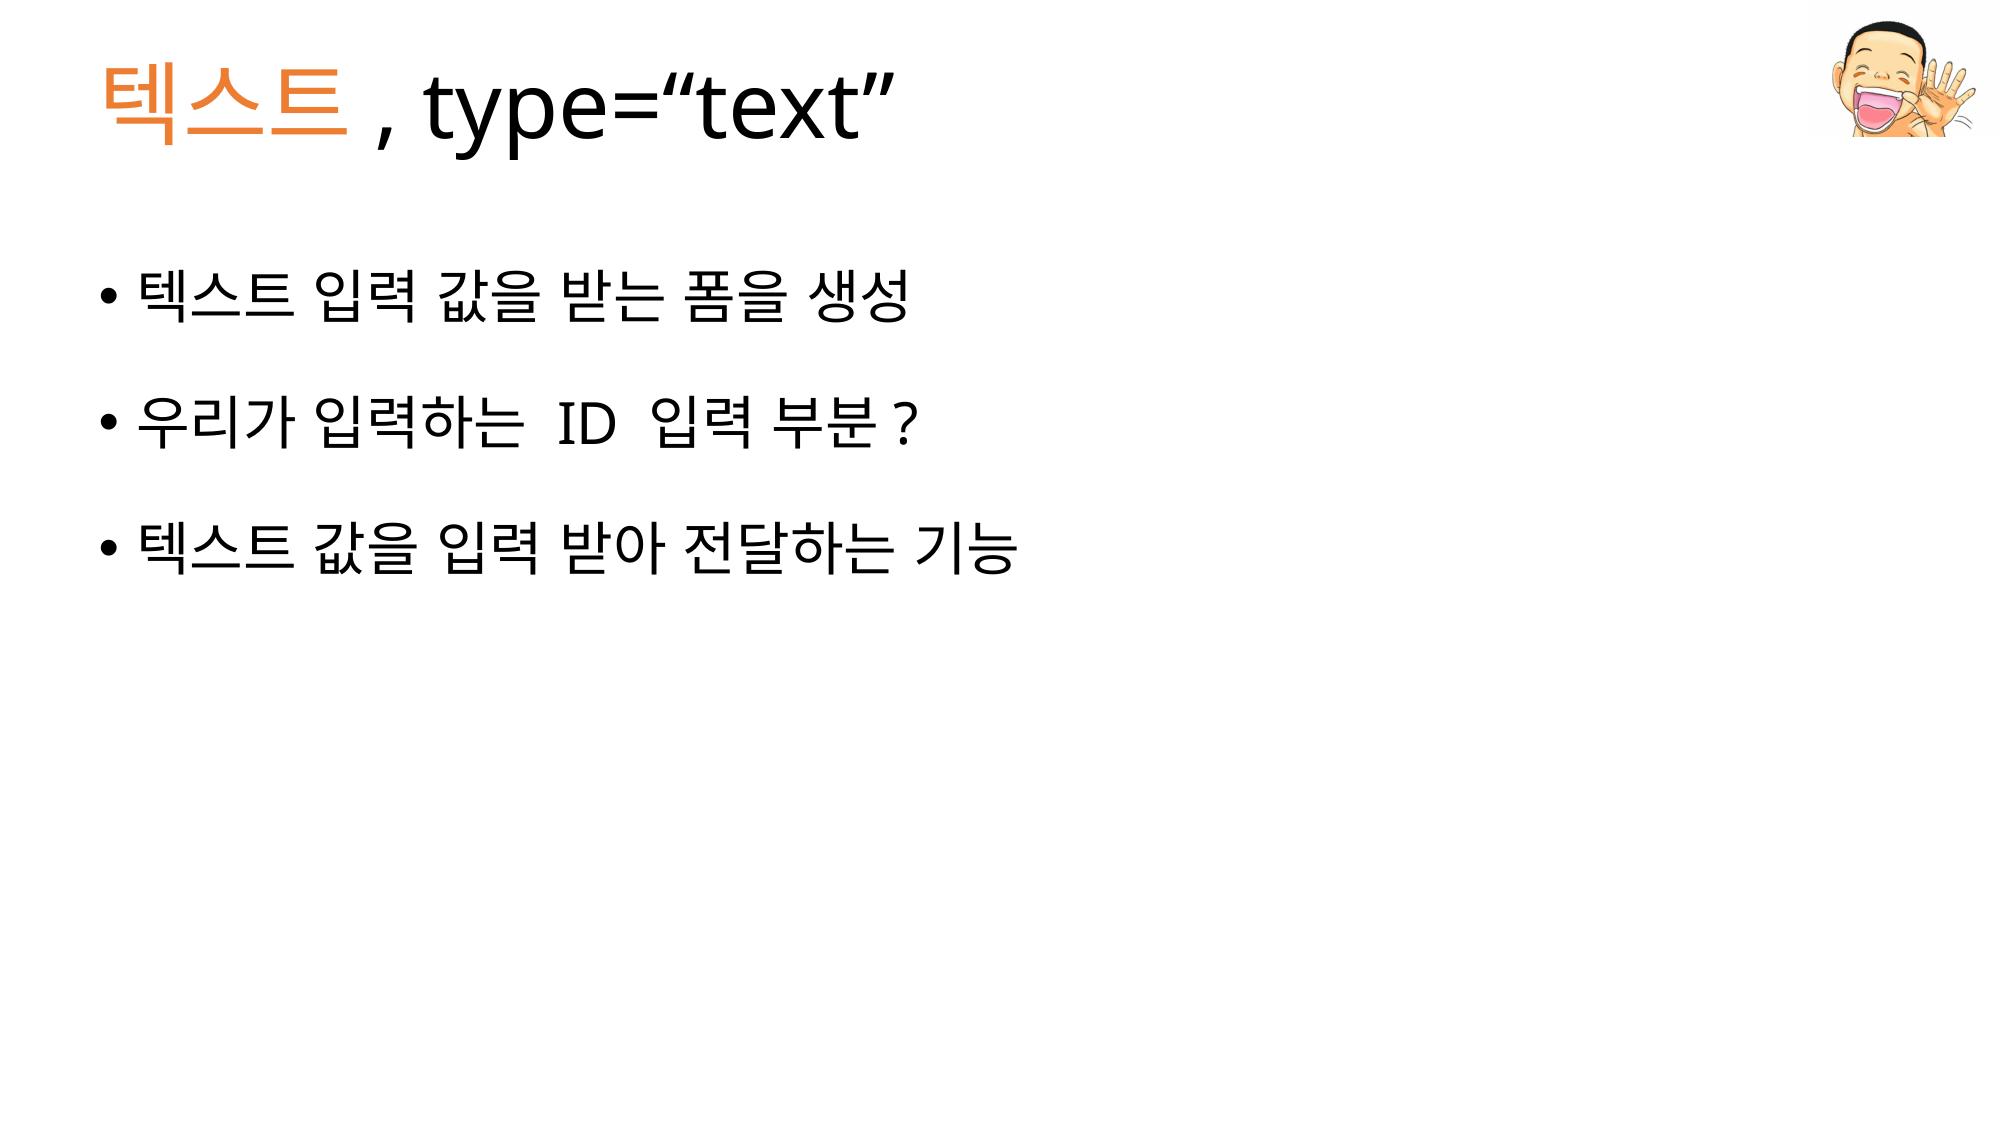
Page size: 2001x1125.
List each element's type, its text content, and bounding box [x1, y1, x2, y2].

picture [1931, 0, 2000, 137]
title 텍스트, type=“text” [83, 0, 1931, 217]
list 텍스트 입력 값을 받는 폼을 생성 우리가 입력하는 ID 입력 부분? 텍스트 값을 입력 받아 전달하는 기능 [83, 217, 1931, 1125]
